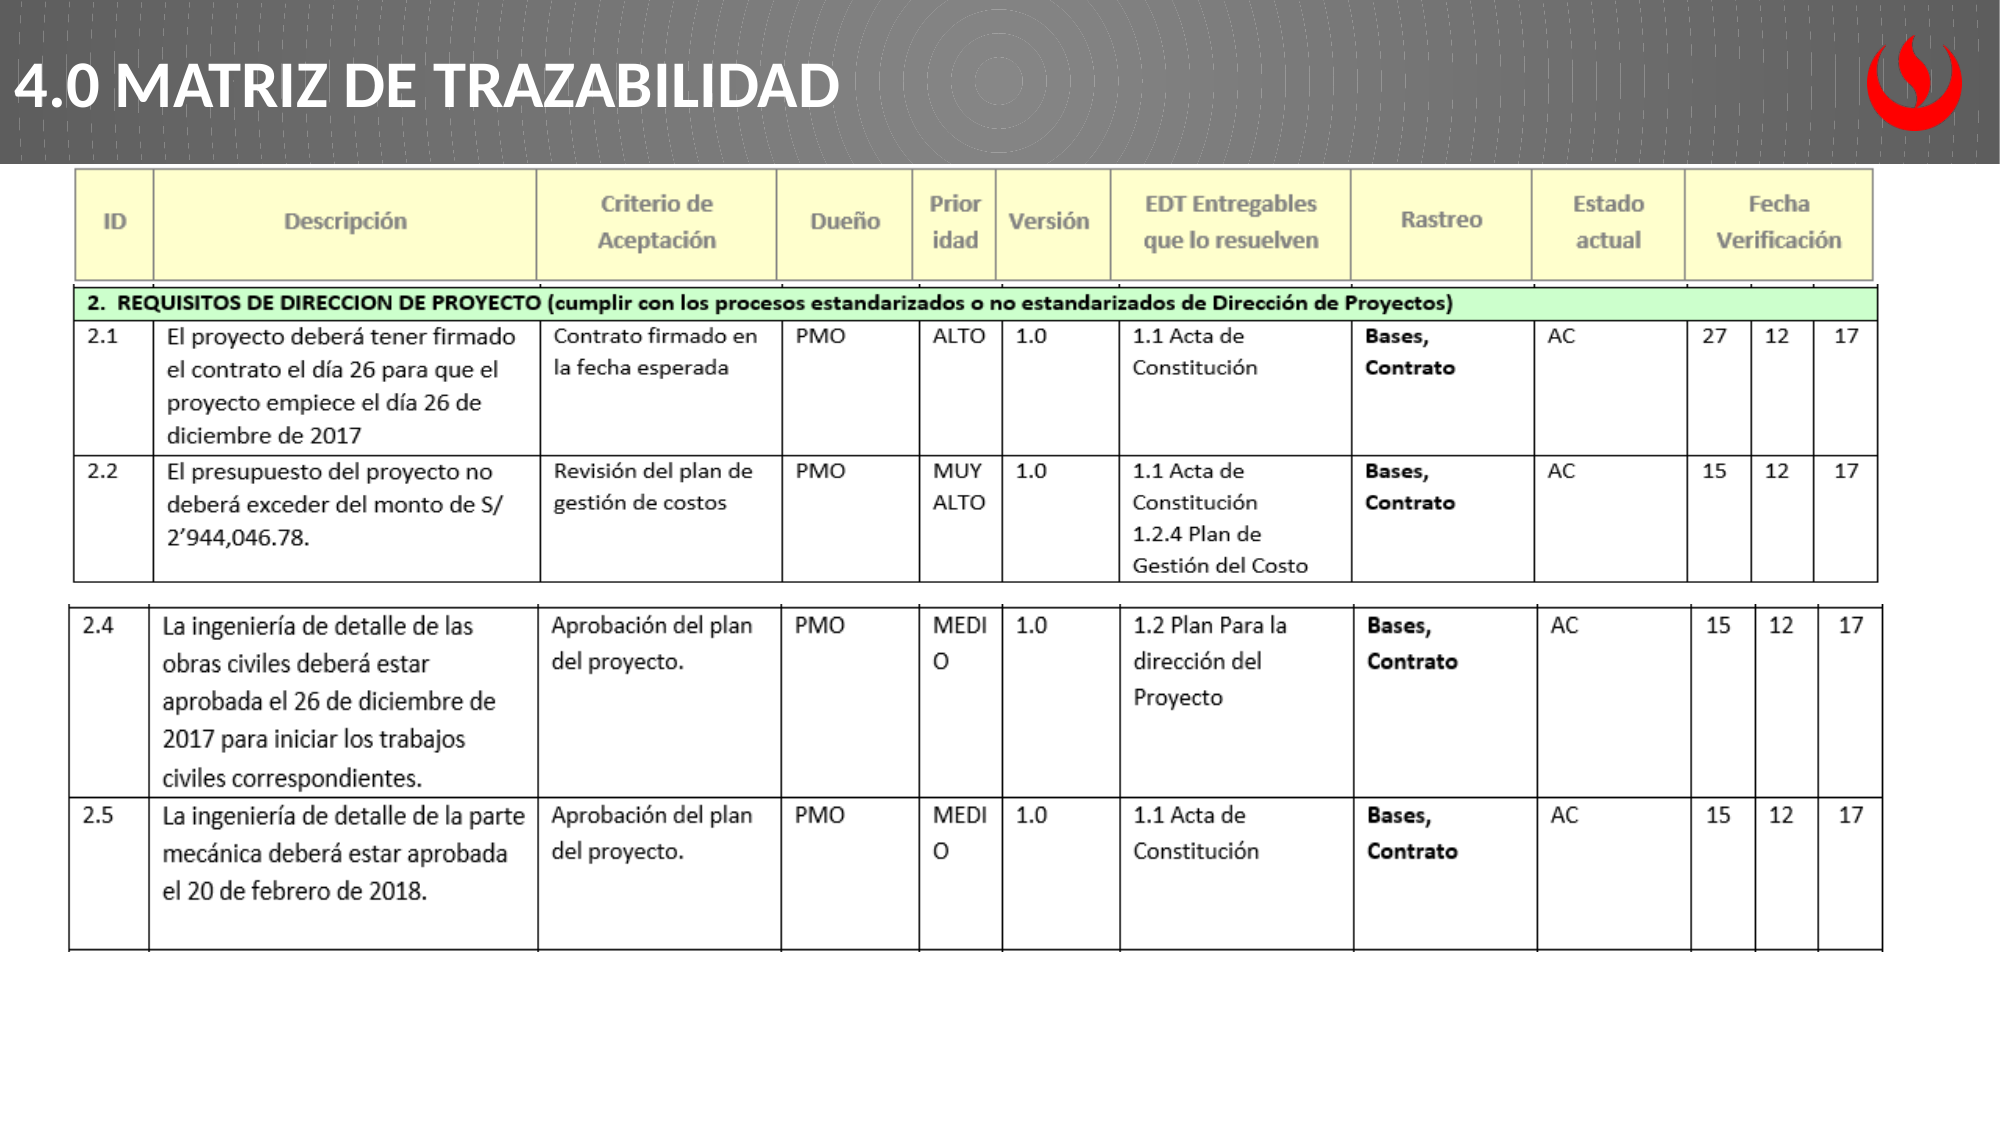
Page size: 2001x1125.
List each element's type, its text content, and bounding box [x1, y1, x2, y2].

text_box 4.0 MATRIZ DE TRAZABILIDAD [0, 32, 1927, 128]
picture [58, 604, 1894, 952]
picture [1867, 35, 1962, 131]
text_box [0, 0, 2000, 164]
picture [58, 164, 1898, 591]
